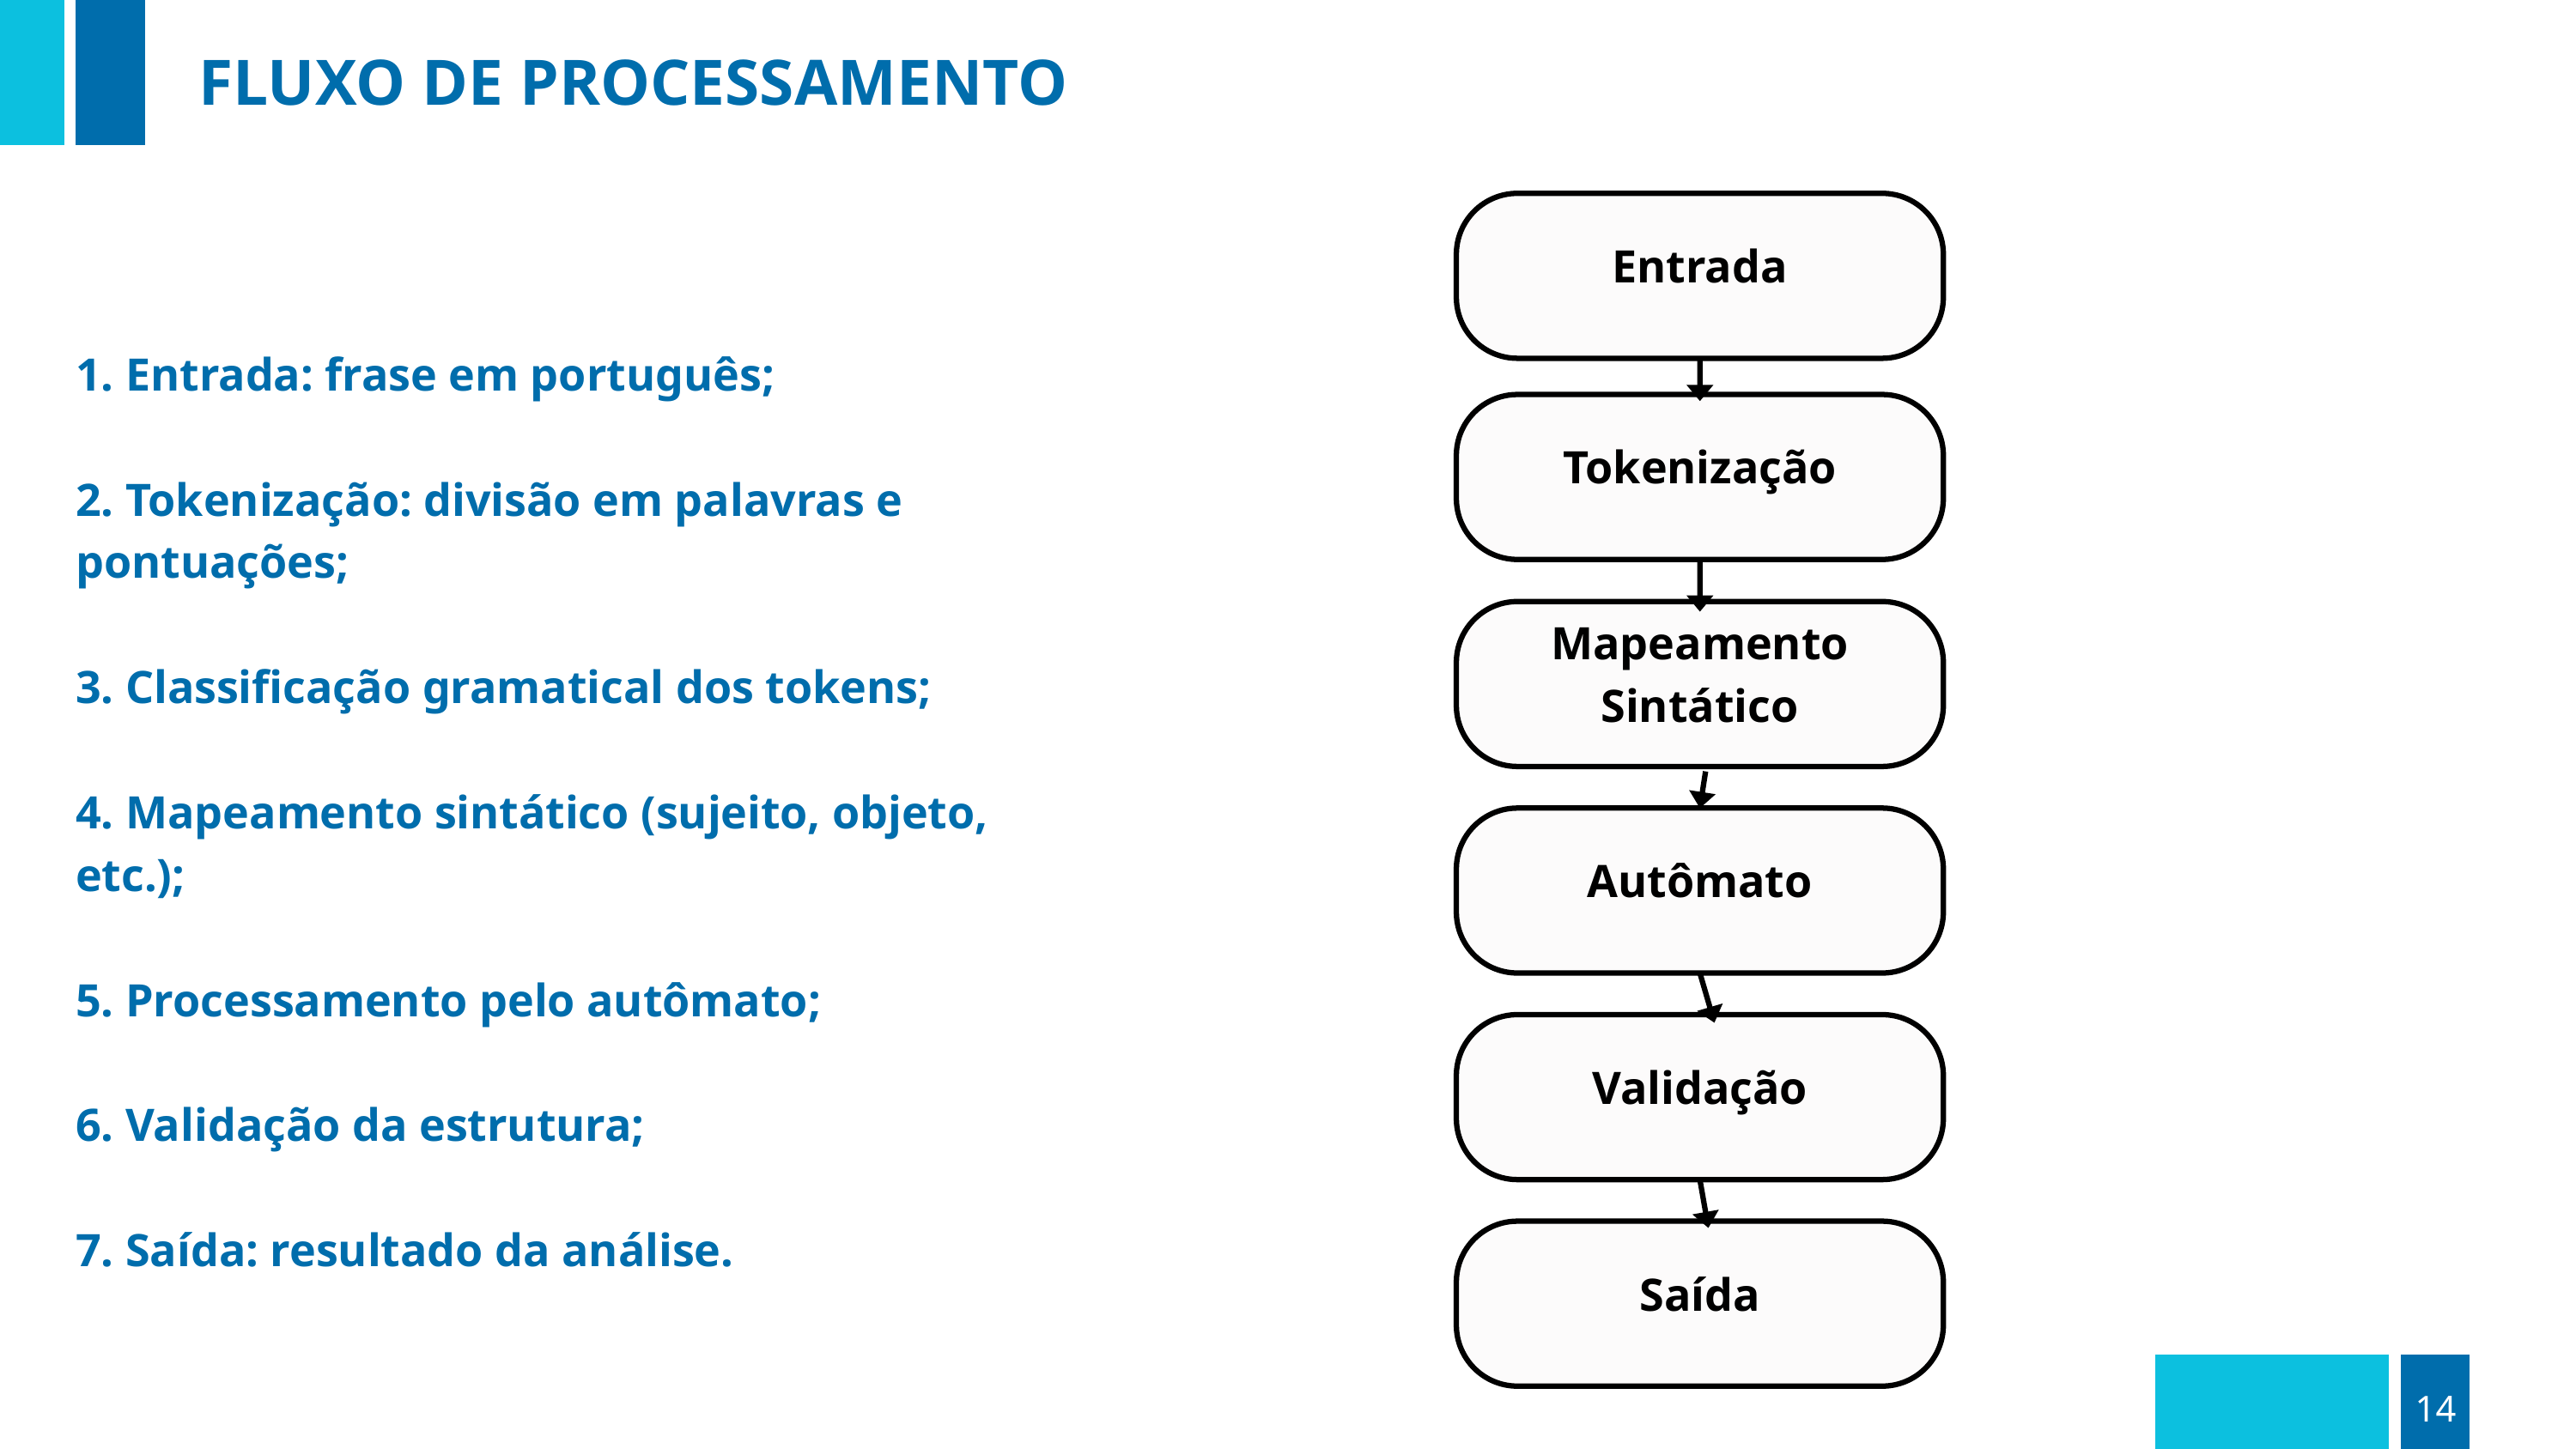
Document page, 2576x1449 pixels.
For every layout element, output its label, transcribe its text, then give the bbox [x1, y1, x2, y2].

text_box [1455, 808, 1944, 973]
text_box 1. Entrada: frase em português; 2. Tokenização: divisão em palavras e pontuações; 3. Classificação gramatical dos tokens; 4. Mapeamento sintático (sujeito, objeto, etc.); 5. Processamento pelo autômato; 6. Validação da estrutura; 7. Saída: resultado da análise. [76, 336, 1064, 1276]
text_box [2154, 1329, 2390, 1449]
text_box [1455, 192, 1944, 359]
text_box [0, 0, 64, 145]
text_box [1698, 1186, 1716, 1219]
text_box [76, 0, 145, 145]
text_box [2400, 1329, 2470, 1449]
text_box [1692, 773, 1710, 806]
text_box FLUXO DE PROCESSAMENTO [198, 41, 1398, 118]
text_box [1691, 366, 1710, 392]
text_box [1455, 394, 1944, 560]
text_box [1455, 1014, 1944, 1180]
text_box [1701, 979, 1721, 1013]
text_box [1455, 601, 1944, 767]
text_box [1455, 1221, 1944, 1386]
